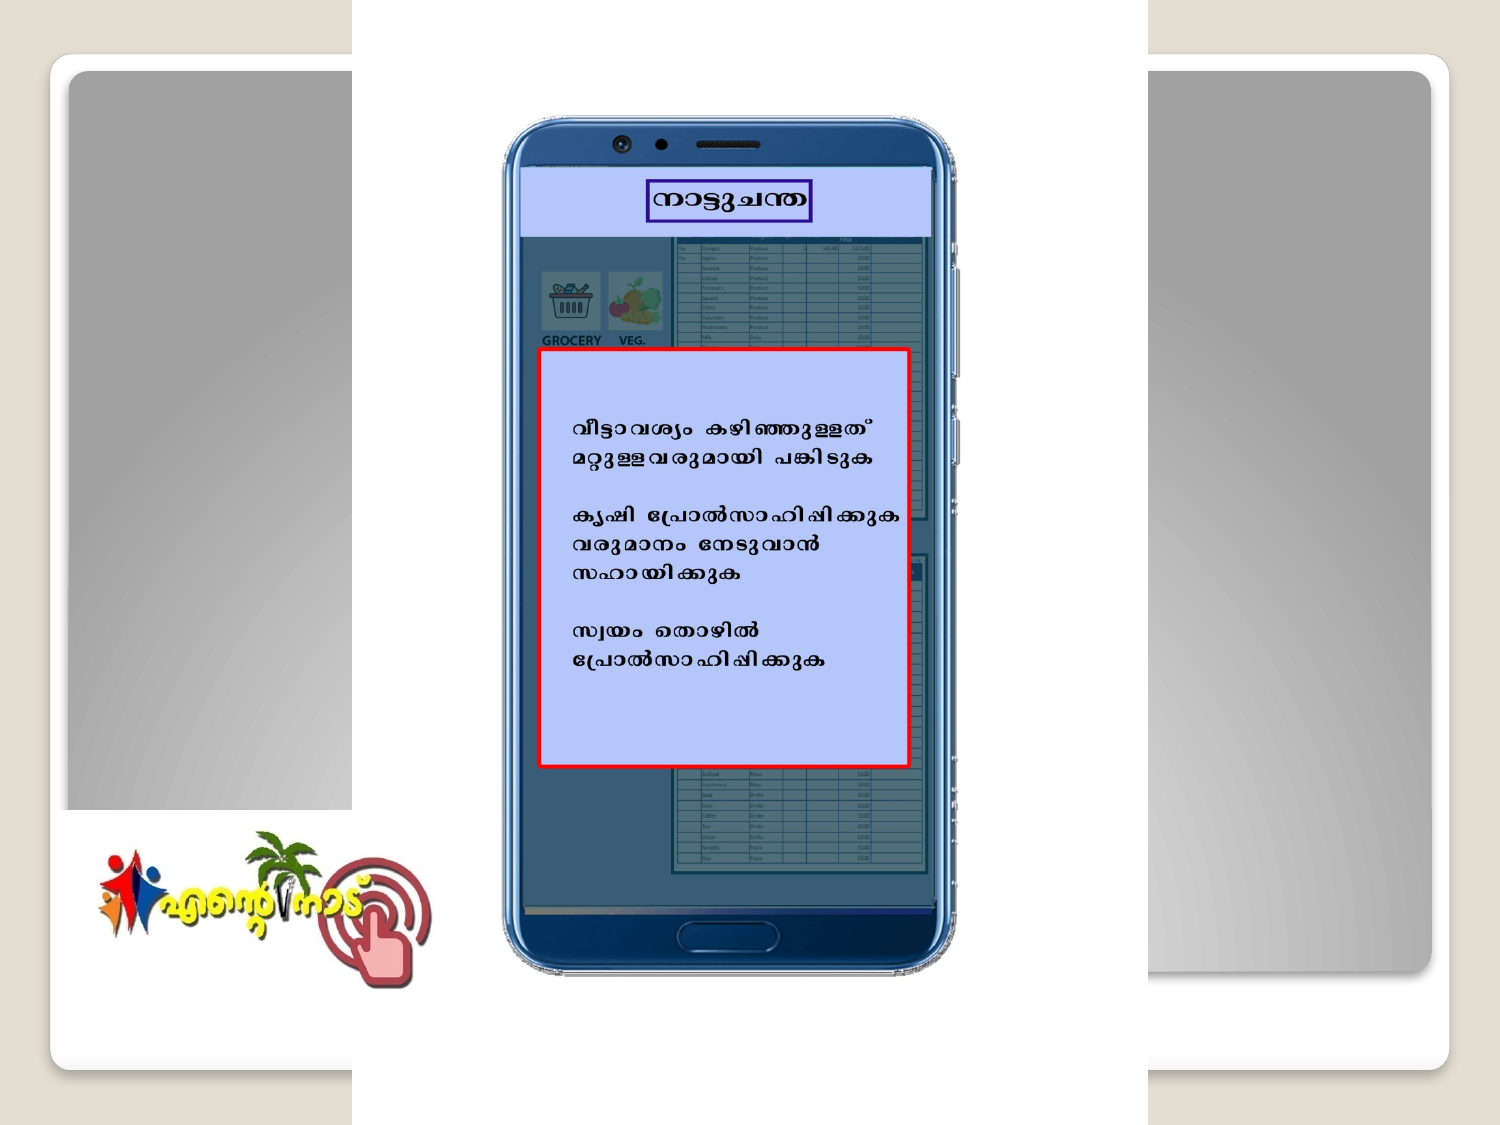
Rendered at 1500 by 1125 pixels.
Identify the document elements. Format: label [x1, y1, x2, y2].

picture [52, 0, 1148, 1125]
